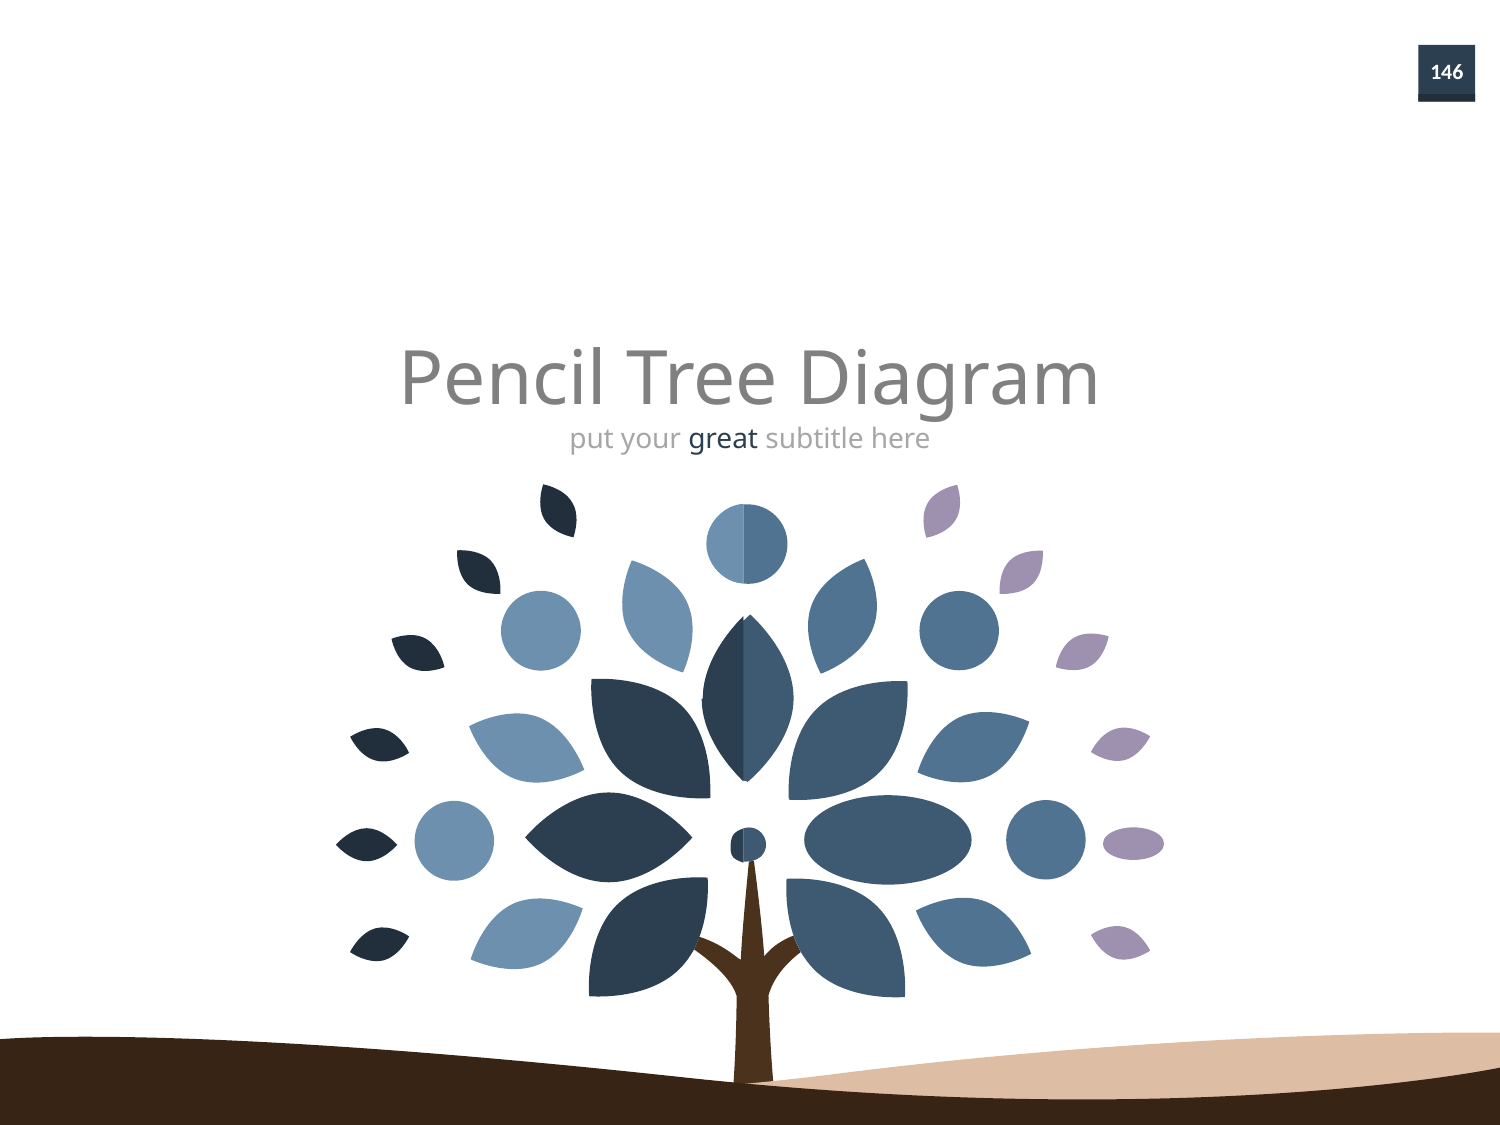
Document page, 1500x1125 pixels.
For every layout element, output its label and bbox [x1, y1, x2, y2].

text_box [500, 590, 581, 671]
text_box [383, 322, 1117, 462]
text_box [469, 713, 585, 783]
text_box [919, 590, 999, 671]
text_box [916, 897, 1032, 967]
text_box [457, 550, 501, 594]
text_box [917, 711, 1030, 783]
text_box [591, 678, 711, 799]
text_box [999, 550, 1043, 594]
text_box [1090, 926, 1151, 960]
text_box [1102, 827, 1165, 860]
text_box [804, 795, 972, 885]
text_box [335, 828, 398, 862]
text_box [701, 614, 794, 783]
text_box [525, 792, 693, 883]
text_box [470, 898, 583, 970]
text_box [1055, 633, 1109, 671]
text_box [540, 484, 577, 538]
text_box [350, 927, 410, 962]
text_box [622, 560, 693, 673]
text_box [0, 827, 1500, 1125]
text_box [391, 635, 445, 671]
text_box [808, 558, 877, 674]
text_box [414, 800, 495, 881]
text_box [350, 728, 410, 762]
text_box [1006, 800, 1086, 880]
text_box [706, 503, 788, 584]
text_box [788, 681, 908, 800]
text_box [923, 484, 961, 538]
text_box [1090, 727, 1151, 761]
